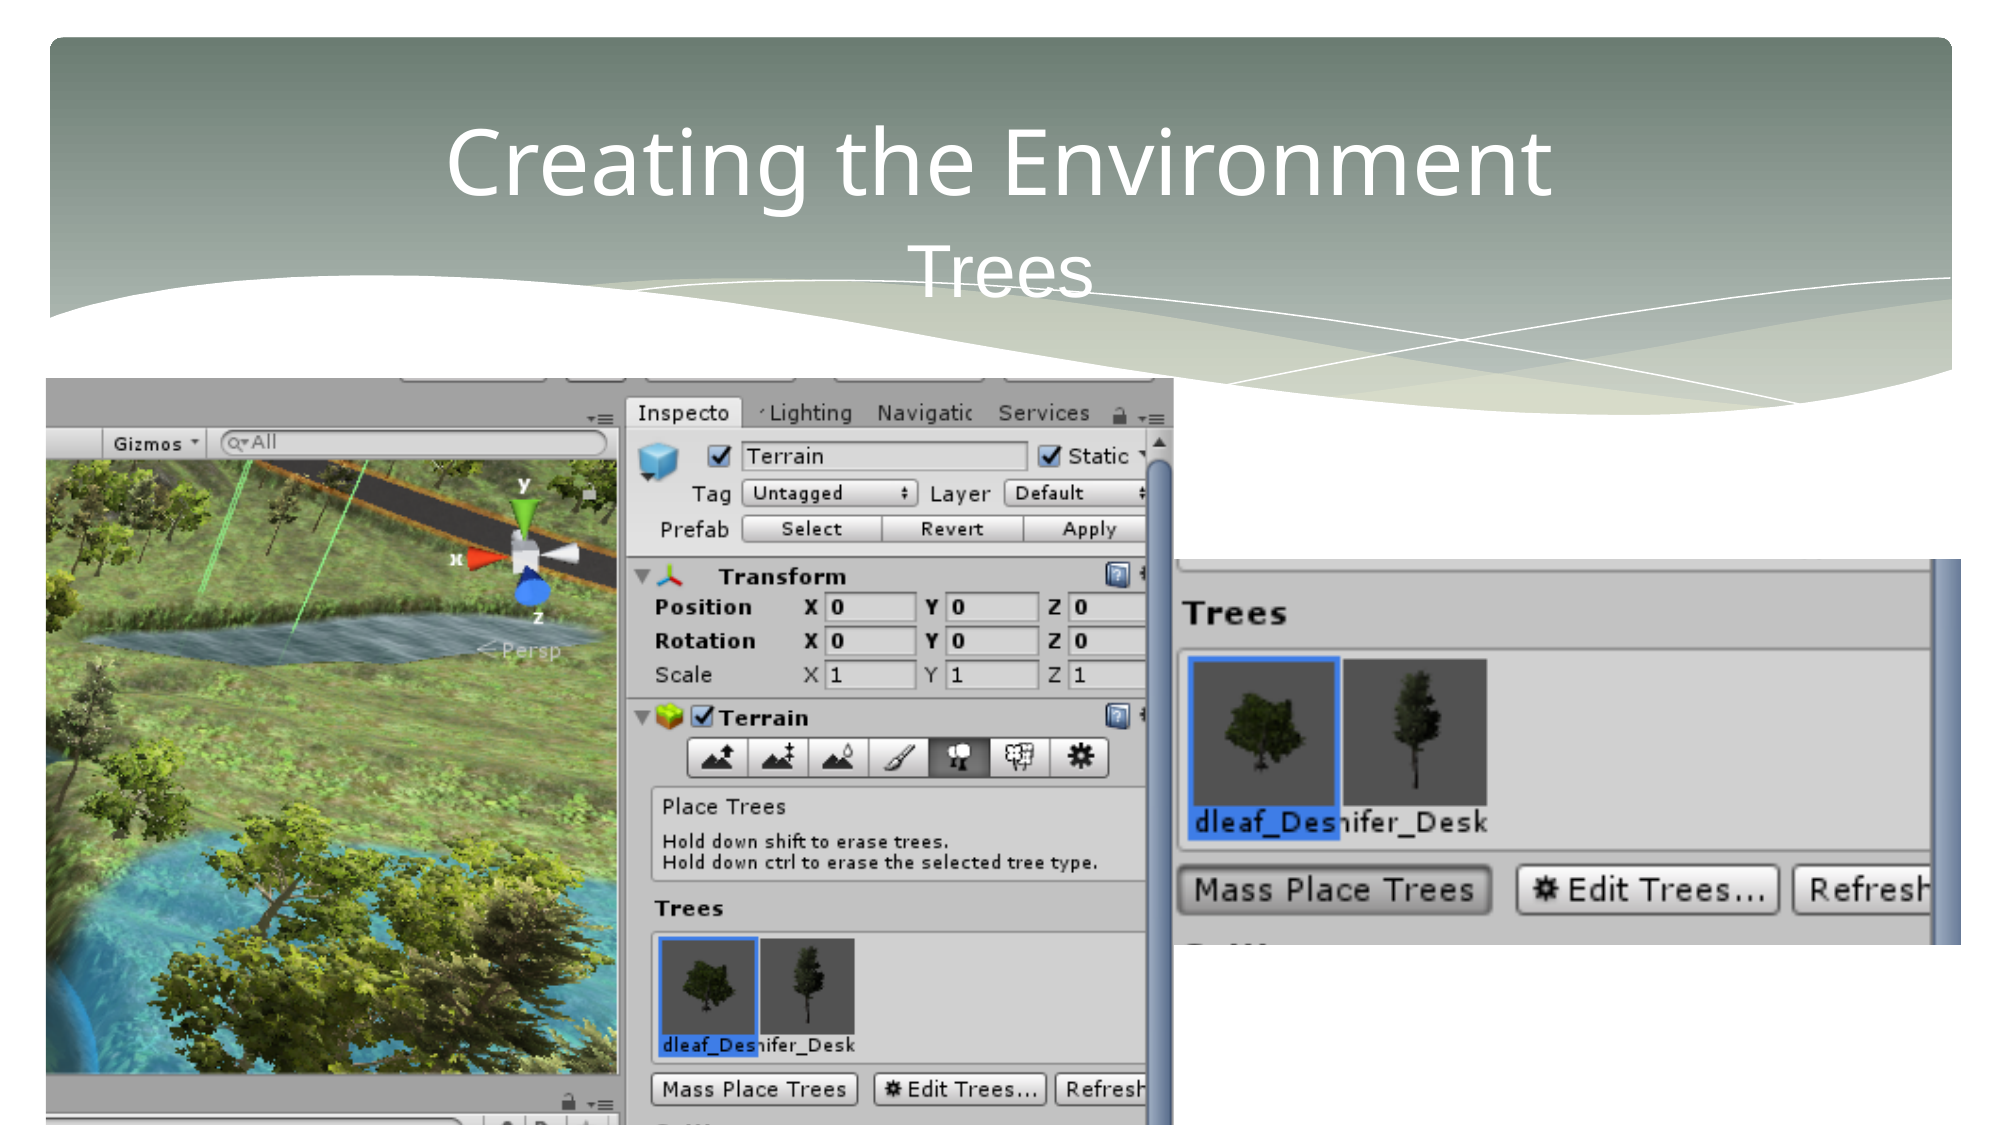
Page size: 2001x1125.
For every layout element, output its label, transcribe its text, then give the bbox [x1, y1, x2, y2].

picture [45, 378, 1962, 1125]
text_box Trees [266, 207, 1736, 379]
title Creating the Environment [99, 55, 1900, 261]
